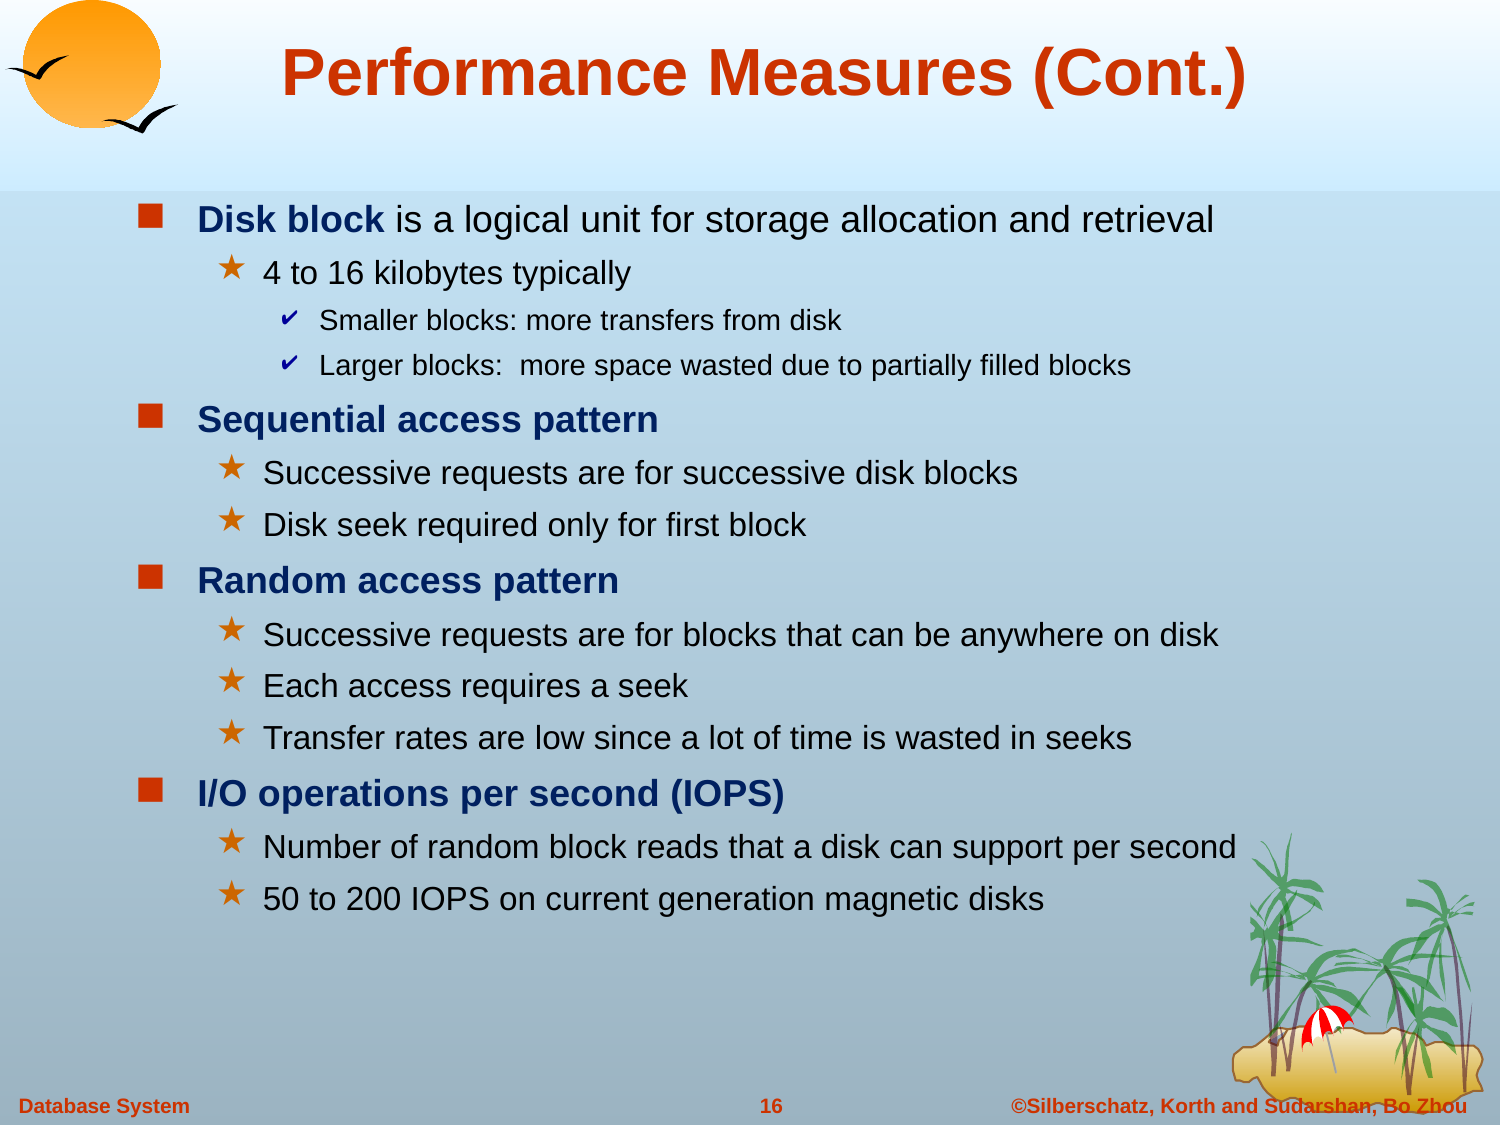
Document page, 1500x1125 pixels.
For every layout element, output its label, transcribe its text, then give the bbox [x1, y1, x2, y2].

title Performance Measures (Cont.) [102, 16, 1428, 117]
list Disk block is a logical unit for storage allocation and retrieval 4 to 16 kilobytes typically Smaller blocks: more transfers from disk Larger blocks: more space wasted due to partially filled blocks Sequential access pattern Successive requests are for successive disk blocks Disk seek required only for first block Random access pattern Successive requests are for blocks that can be anywhere on disk Each access requires a seek Transfer rates are low since a lot of time is wasted in seeks I/O operations per second (IOPS) Number of random block reads that a disk can support per second 50 to 200 IOPS on current generation magnetic disks [126, 187, 1430, 975]
